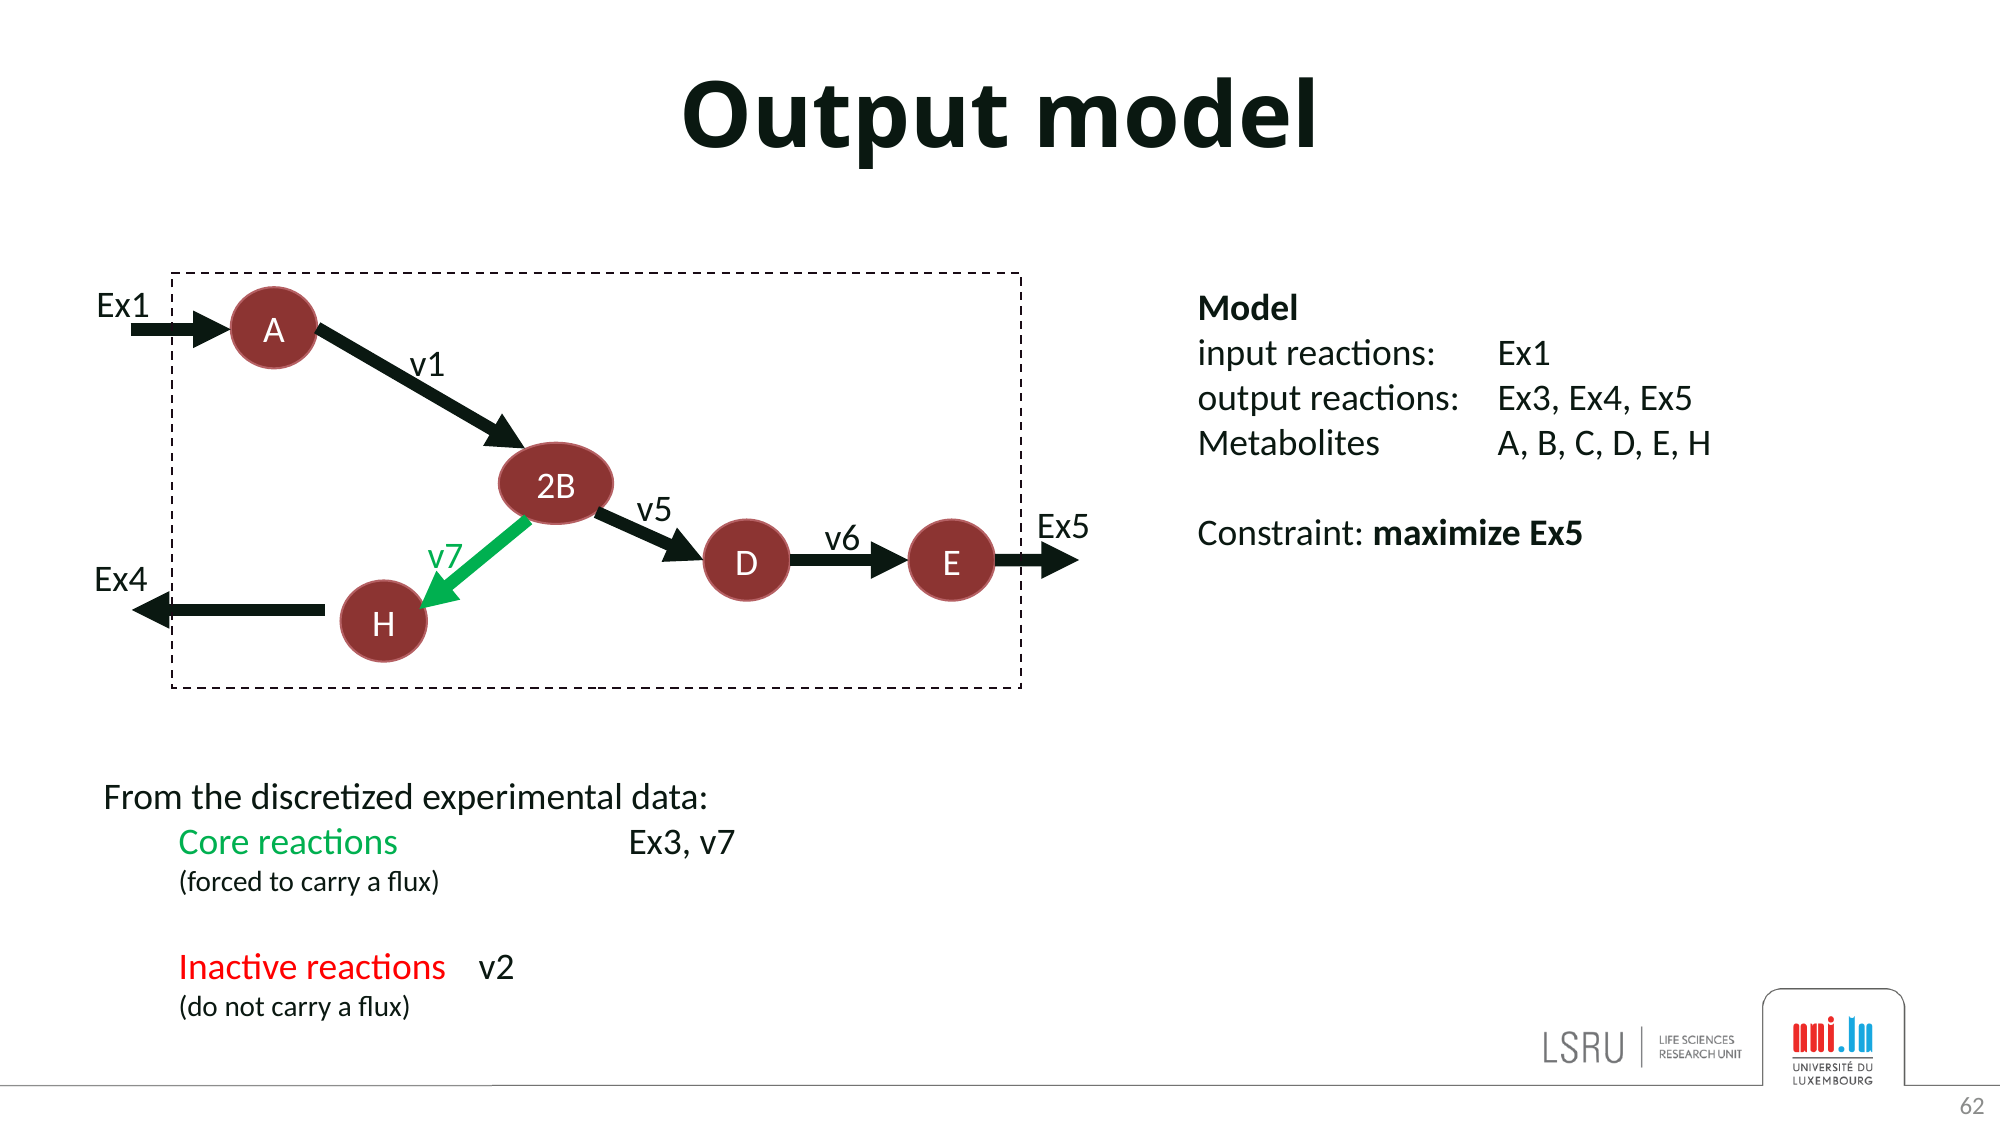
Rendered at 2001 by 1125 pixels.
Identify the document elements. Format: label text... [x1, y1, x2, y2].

text_box Ex5 [1022, 494, 1106, 554]
text_box Ex4 [79, 546, 172, 606]
text_box Model input reactions: Ex1 output reactions: Ex3, Ex4, Ex5 Metabolites A, B, C, D, E, H Constraint: maximize Ex5 [1182, 276, 1878, 651]
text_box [419, 519, 529, 610]
slide_number 62 [1550, 1074, 2000, 1125]
picture [0, 988, 2000, 1125]
text_box Ex1 [81, 272, 172, 333]
text_box From the discretized experimental data: Core reactions Ex3, v7 (forced to carry a flux) Inactive reactions v2 (do not carry a flux) [88, 764, 751, 1030]
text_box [596, 511, 704, 560]
text_box [171, 272, 1022, 689]
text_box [317, 327, 526, 449]
title Output model [137, 9, 1863, 227]
